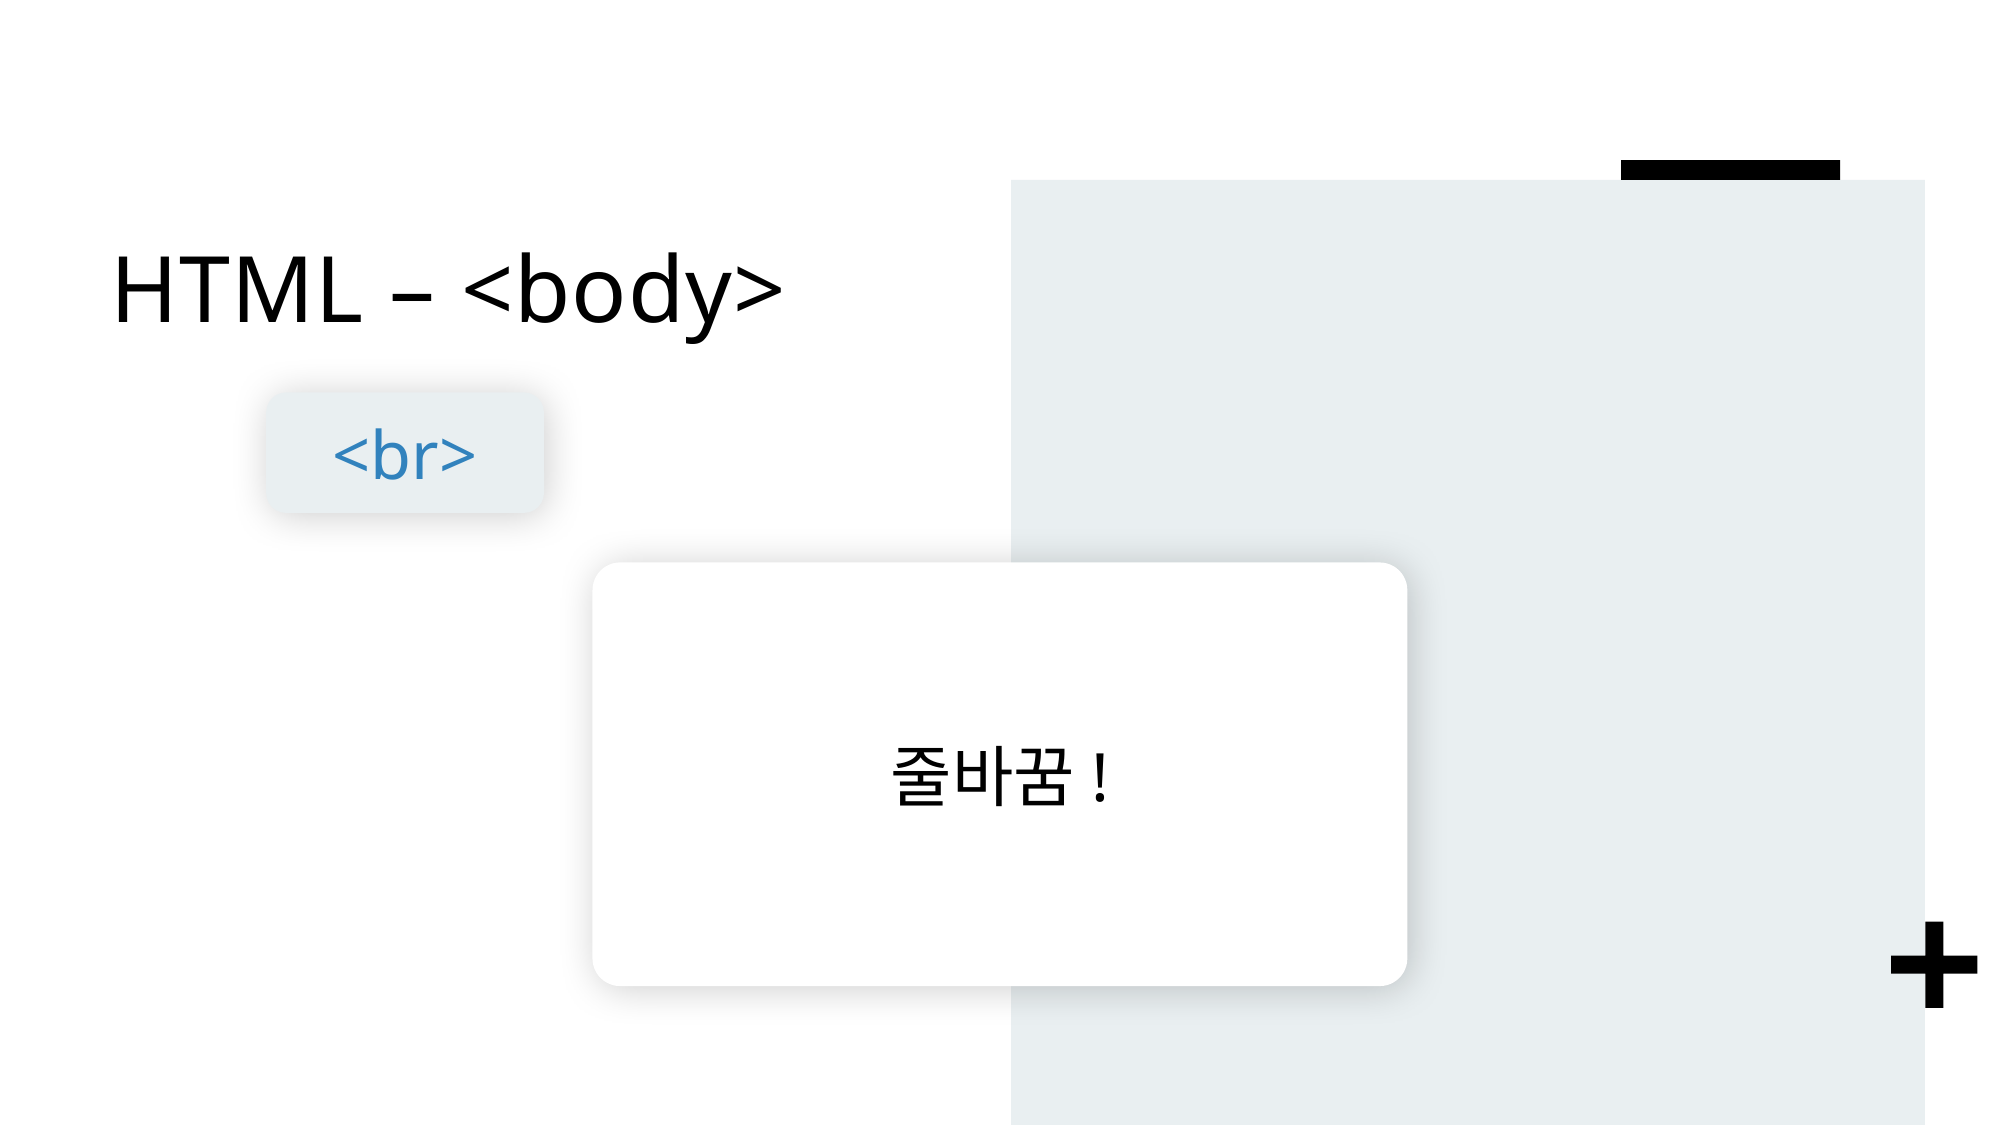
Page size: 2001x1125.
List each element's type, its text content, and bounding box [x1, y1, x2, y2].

text_box <br> [265, 391, 546, 514]
text_box 줄바꿈! [591, 561, 1409, 988]
title HTML – <body> [92, 197, 1449, 435]
